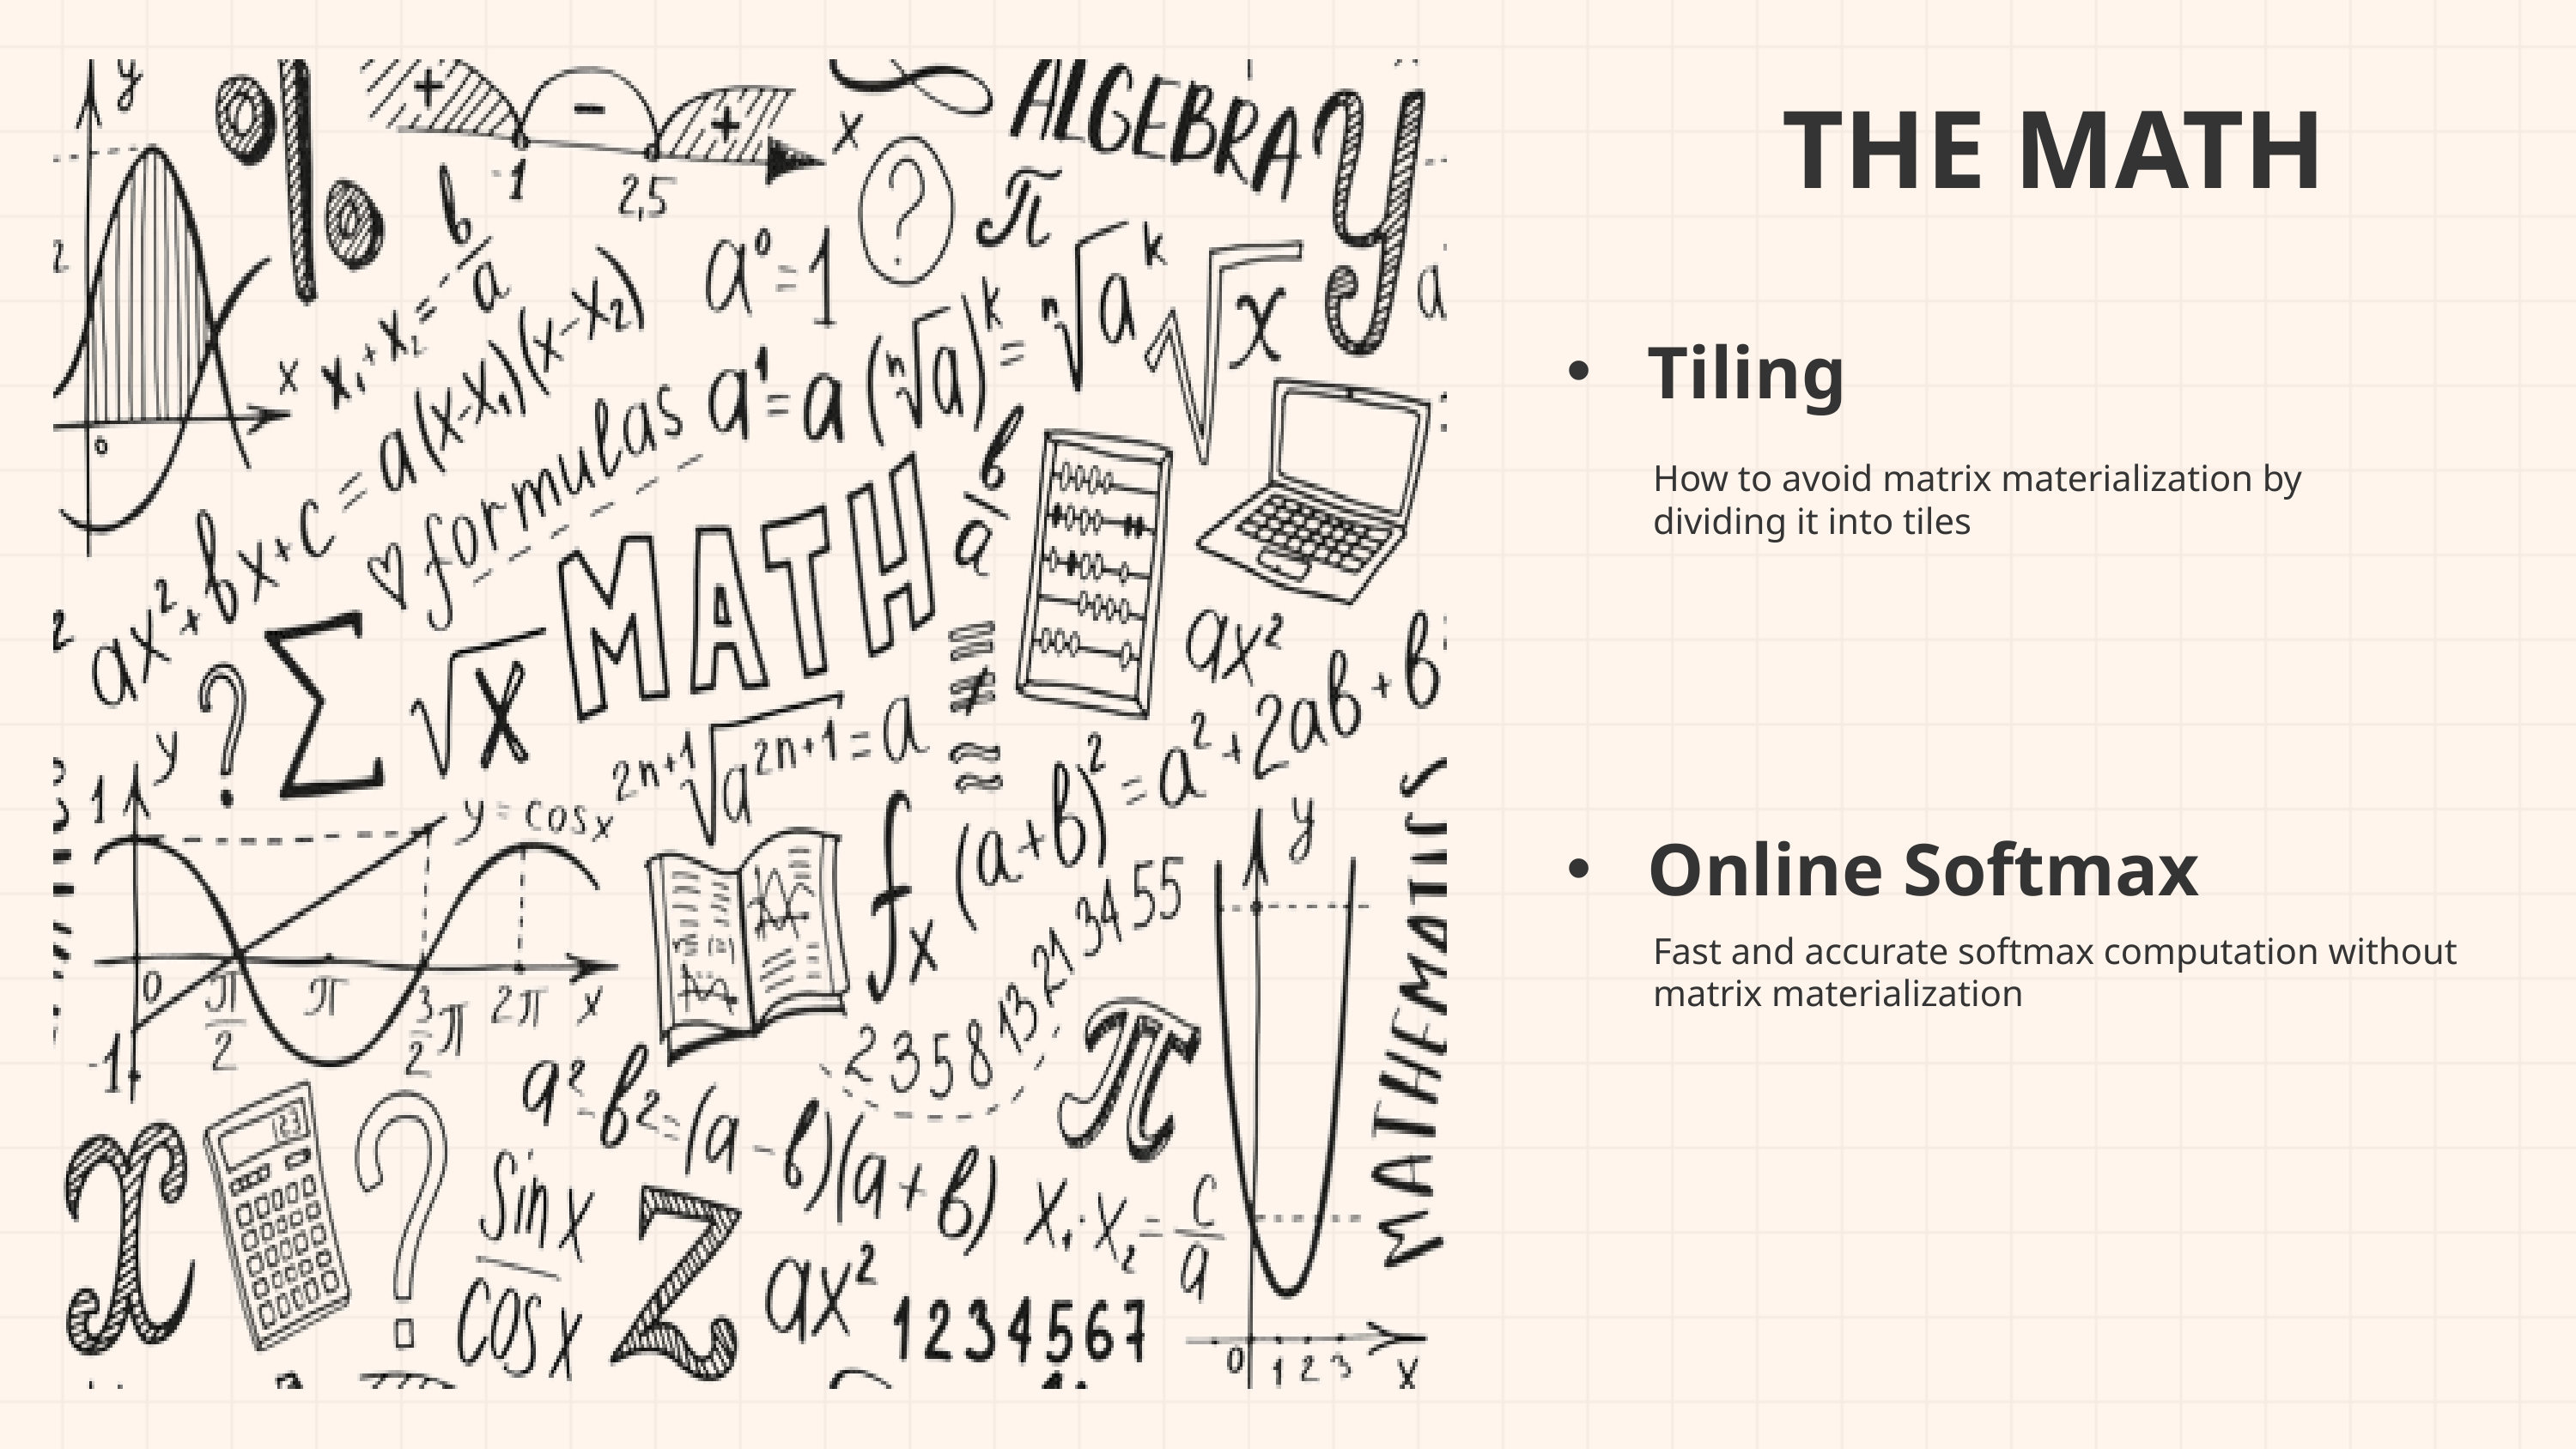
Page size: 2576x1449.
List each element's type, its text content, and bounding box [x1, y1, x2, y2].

text_box [0, 0, 2576, 1449]
text_box Online Softmax [1566, 868, 2457, 911]
text_box Fast and accurate softmax computation without matrix materialization [1653, 928, 2543, 1015]
text_box Tiling [1566, 370, 2457, 413]
text_box THE MATH [1782, 59, 2340, 210]
text_box How to avoid matrix materialization by dividing it into tiles [1653, 456, 2543, 542]
picture [53, 59, 1447, 1390]
